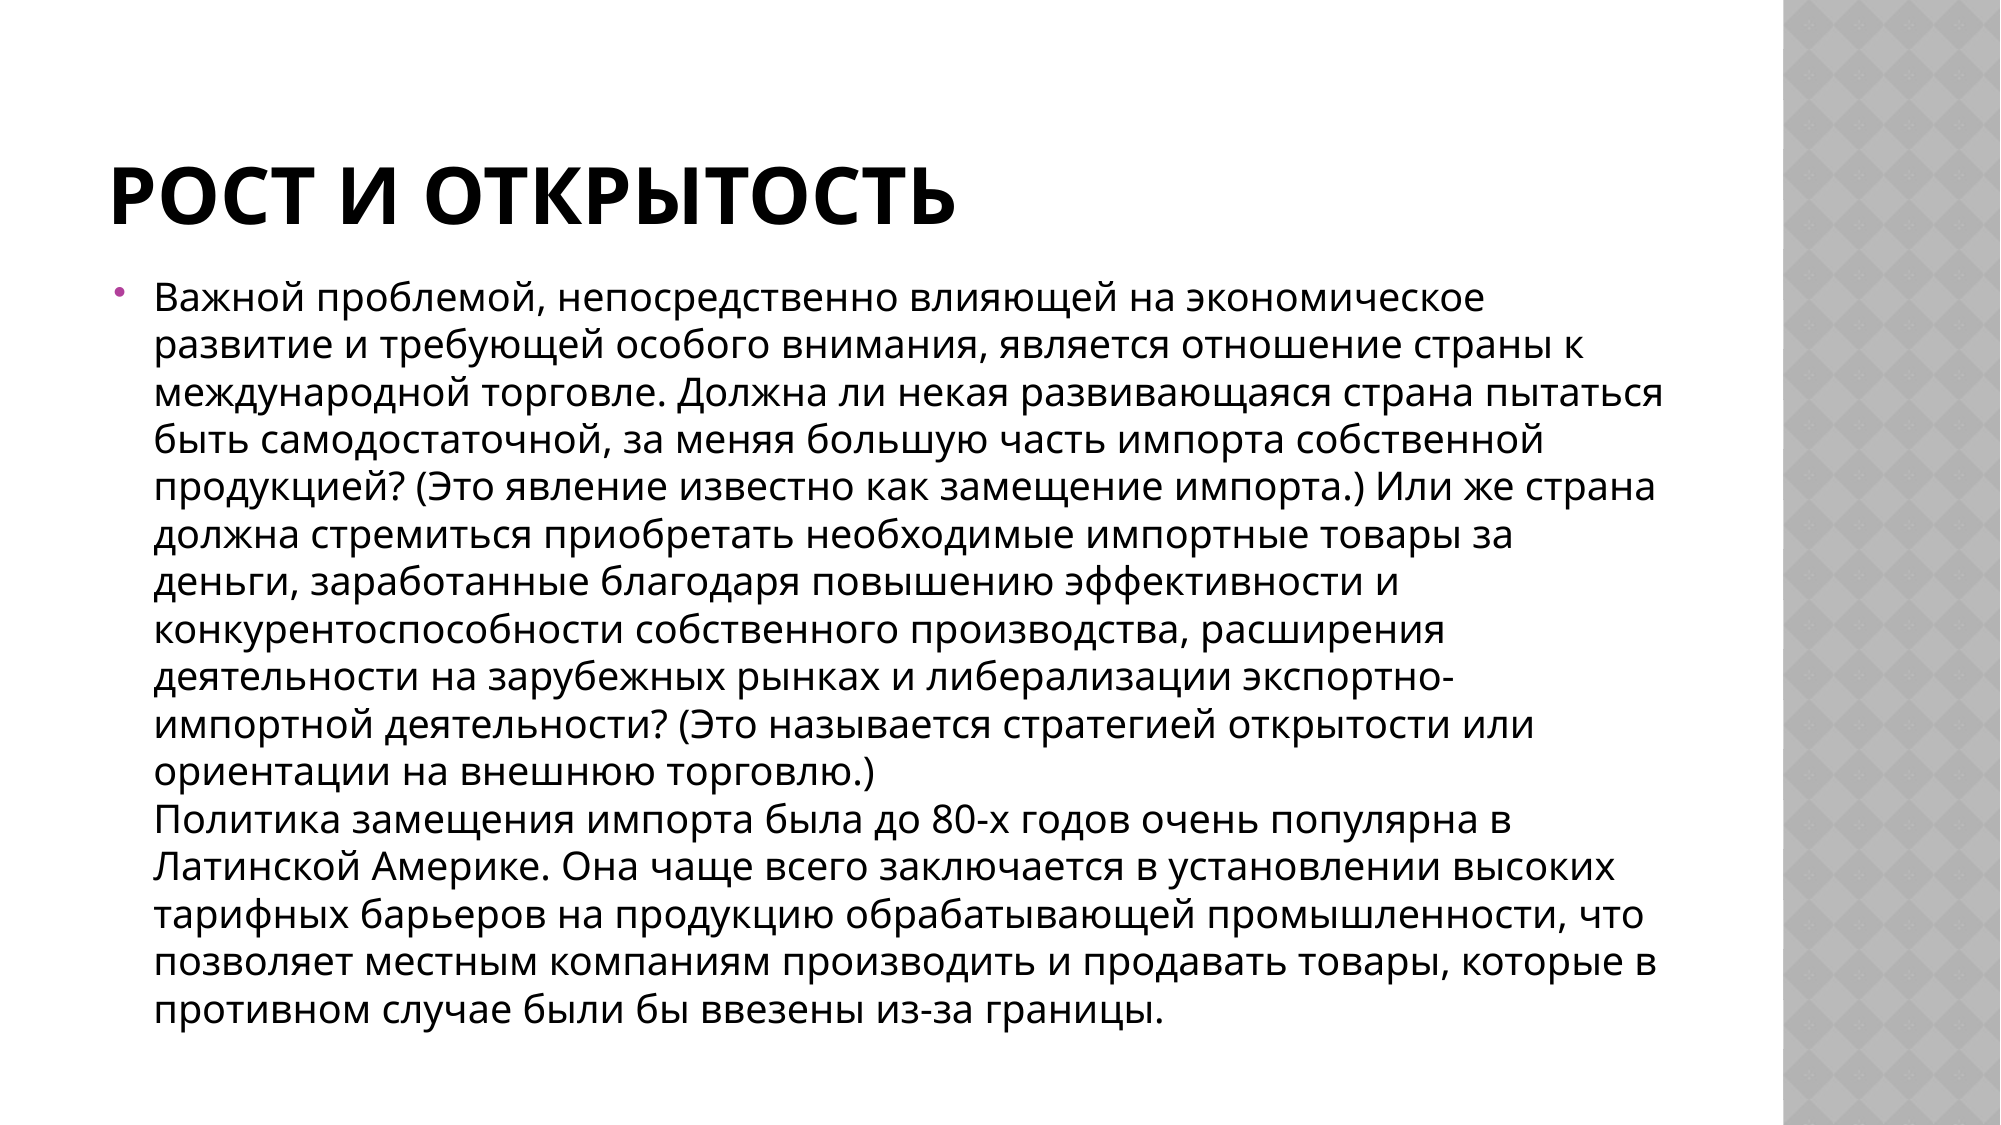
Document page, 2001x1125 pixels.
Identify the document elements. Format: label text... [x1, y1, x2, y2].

title Рост и открытость [99, 52, 1684, 240]
list Важной проблемой, непосредственно влияющей на экономическое развитие и требующей особого внимания, является отношение страны к международной торговле. Должна ли некая развивающаяся страна пытаться быть самодостаточной, за меняя большую часть импорта собственной продукцией? (Это явление известно как замещение импорта.) Или же страна должна стремиться приобретать необходимые импортные товары за деньги, заработанные благодаря повышению эффективности и конкурентоспособности собственного производства, расширения деятельности на зарубежных рынках и либерализации экспортно-импортной деятельности? (Это называется стратегией открытости или ориентации на внешнюю торговлю.) Политика замещения импорта была до 80-х годов очень популярна в Латинской Америке. Она чаще всего заключается в установлении высоких тарифных барьеров на продукцию обрабатывающей промышленности, что позволяет местным компаниям производить и продавать товары, которые в противном случае были бы ввезены из-за границы. [99, 264, 1684, 1059]
